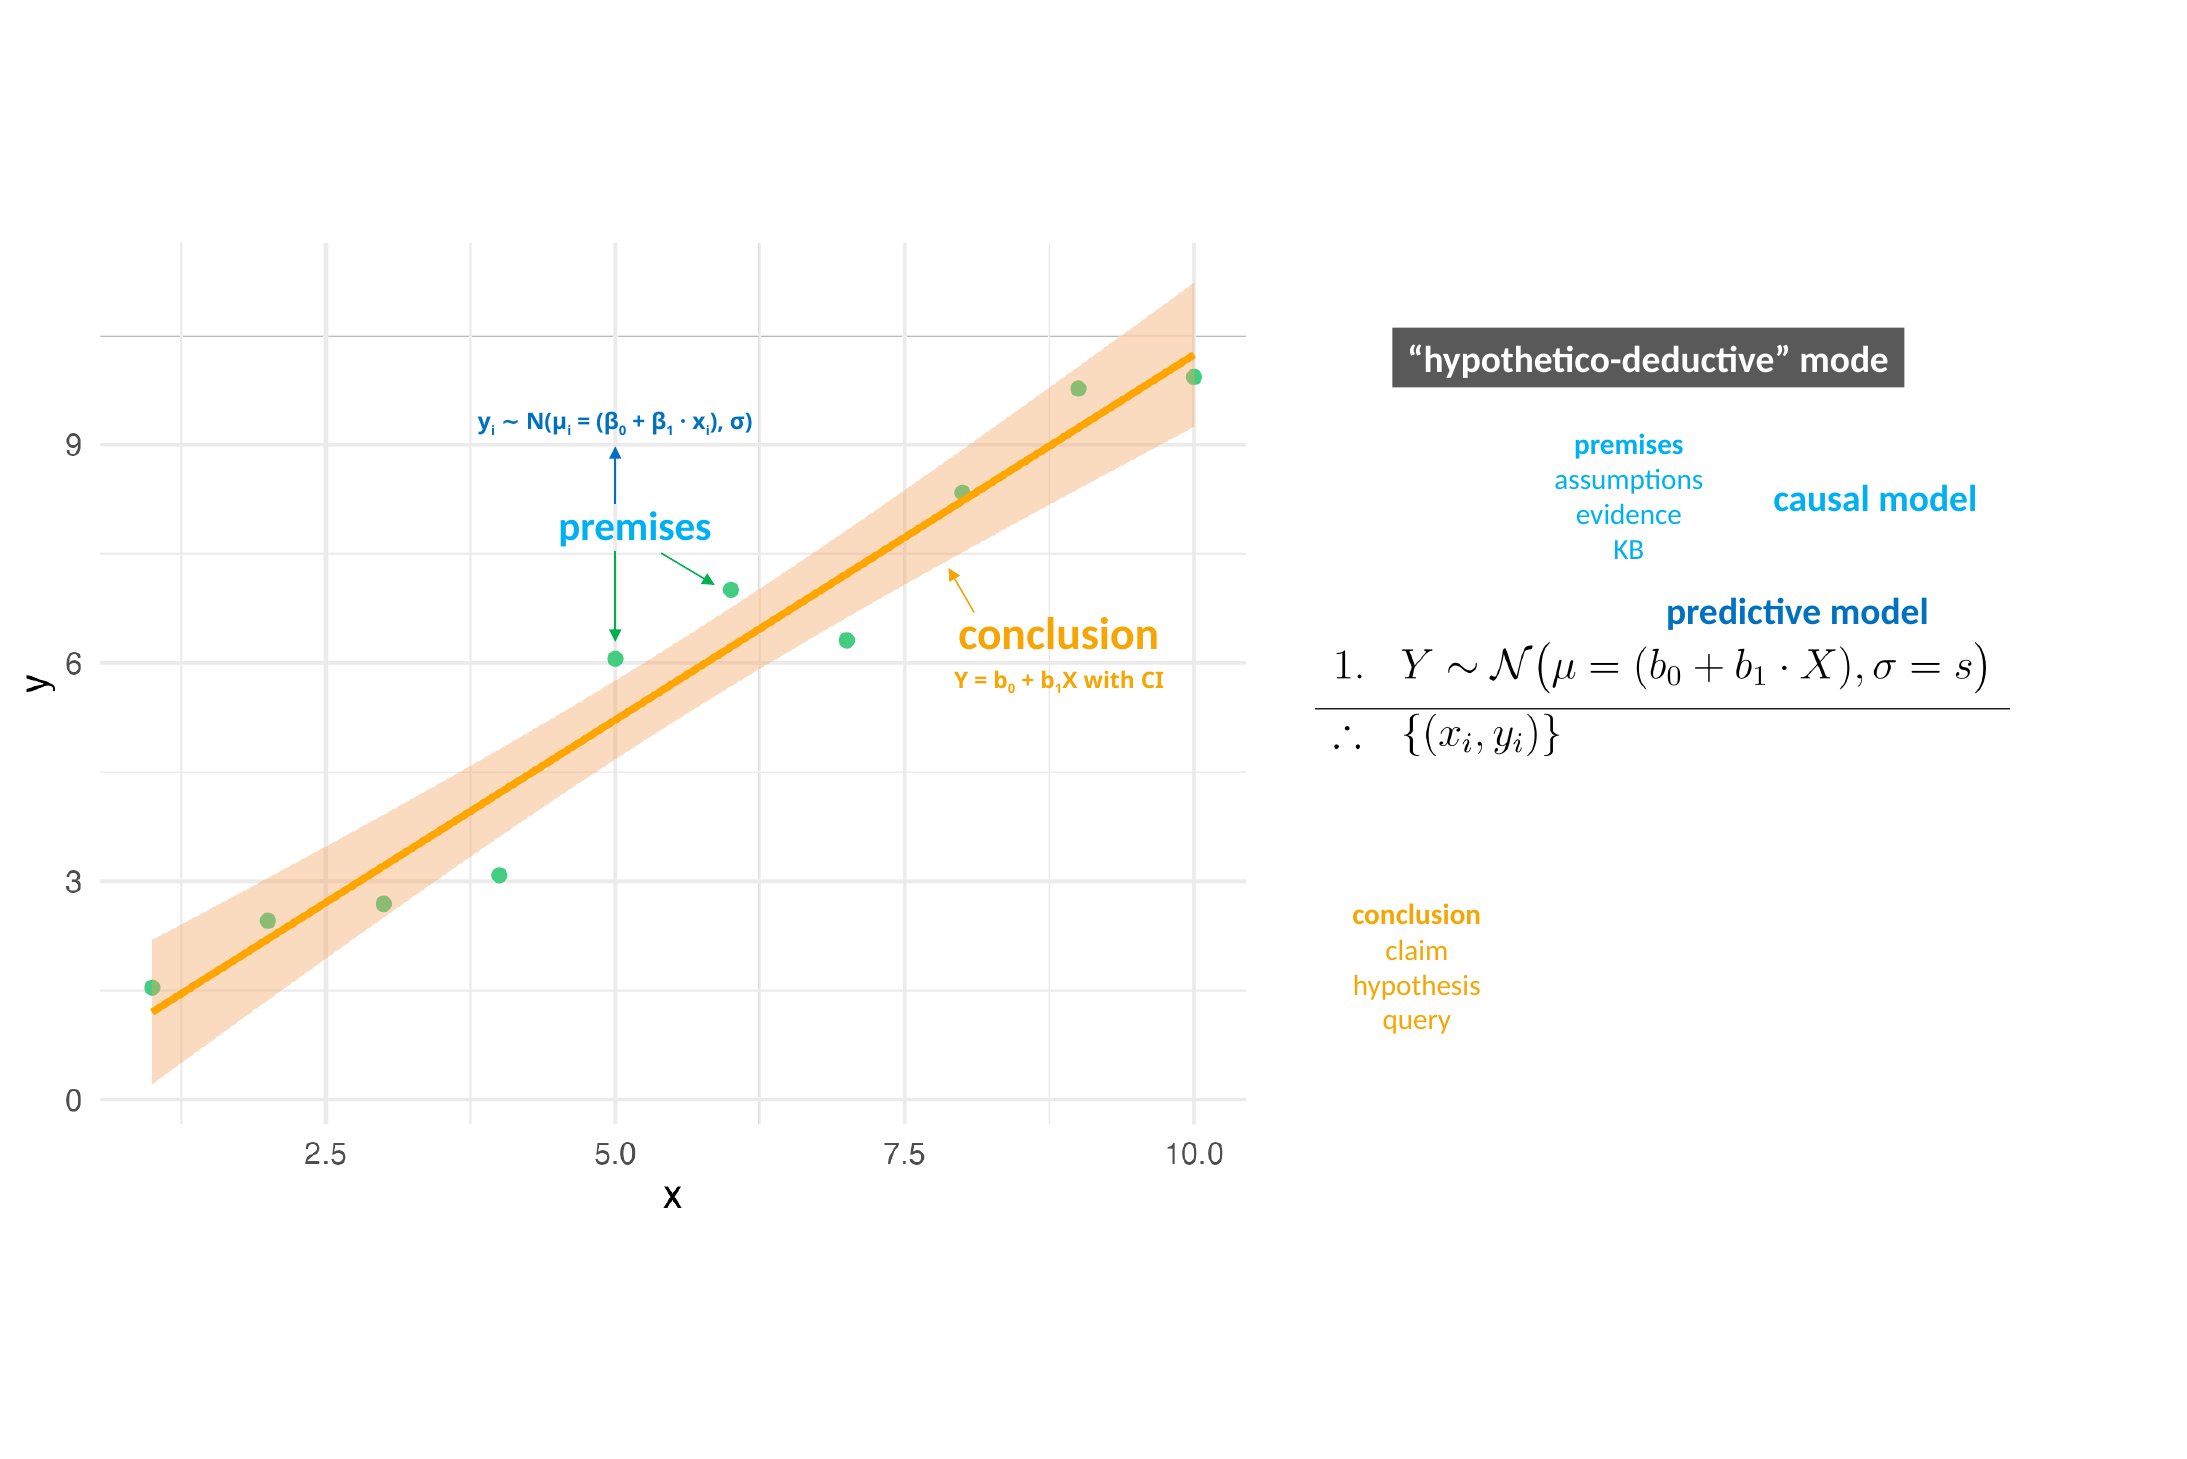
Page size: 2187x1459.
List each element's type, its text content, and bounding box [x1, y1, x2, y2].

picture [0, 223, 1265, 1235]
text_box predictive model [1651, 579, 1944, 639]
text_box causal model [1758, 466, 1993, 526]
text_box = conclusion claim hypothesis query [1337, 853, 1497, 1044]
picture [1315, 642, 2010, 756]
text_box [661, 553, 715, 585]
text_box “hypothetico-deductive” mode [1392, 327, 1905, 388]
text_box premises assumptions evidence KB [1539, 418, 1719, 573]
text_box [948, 568, 975, 613]
